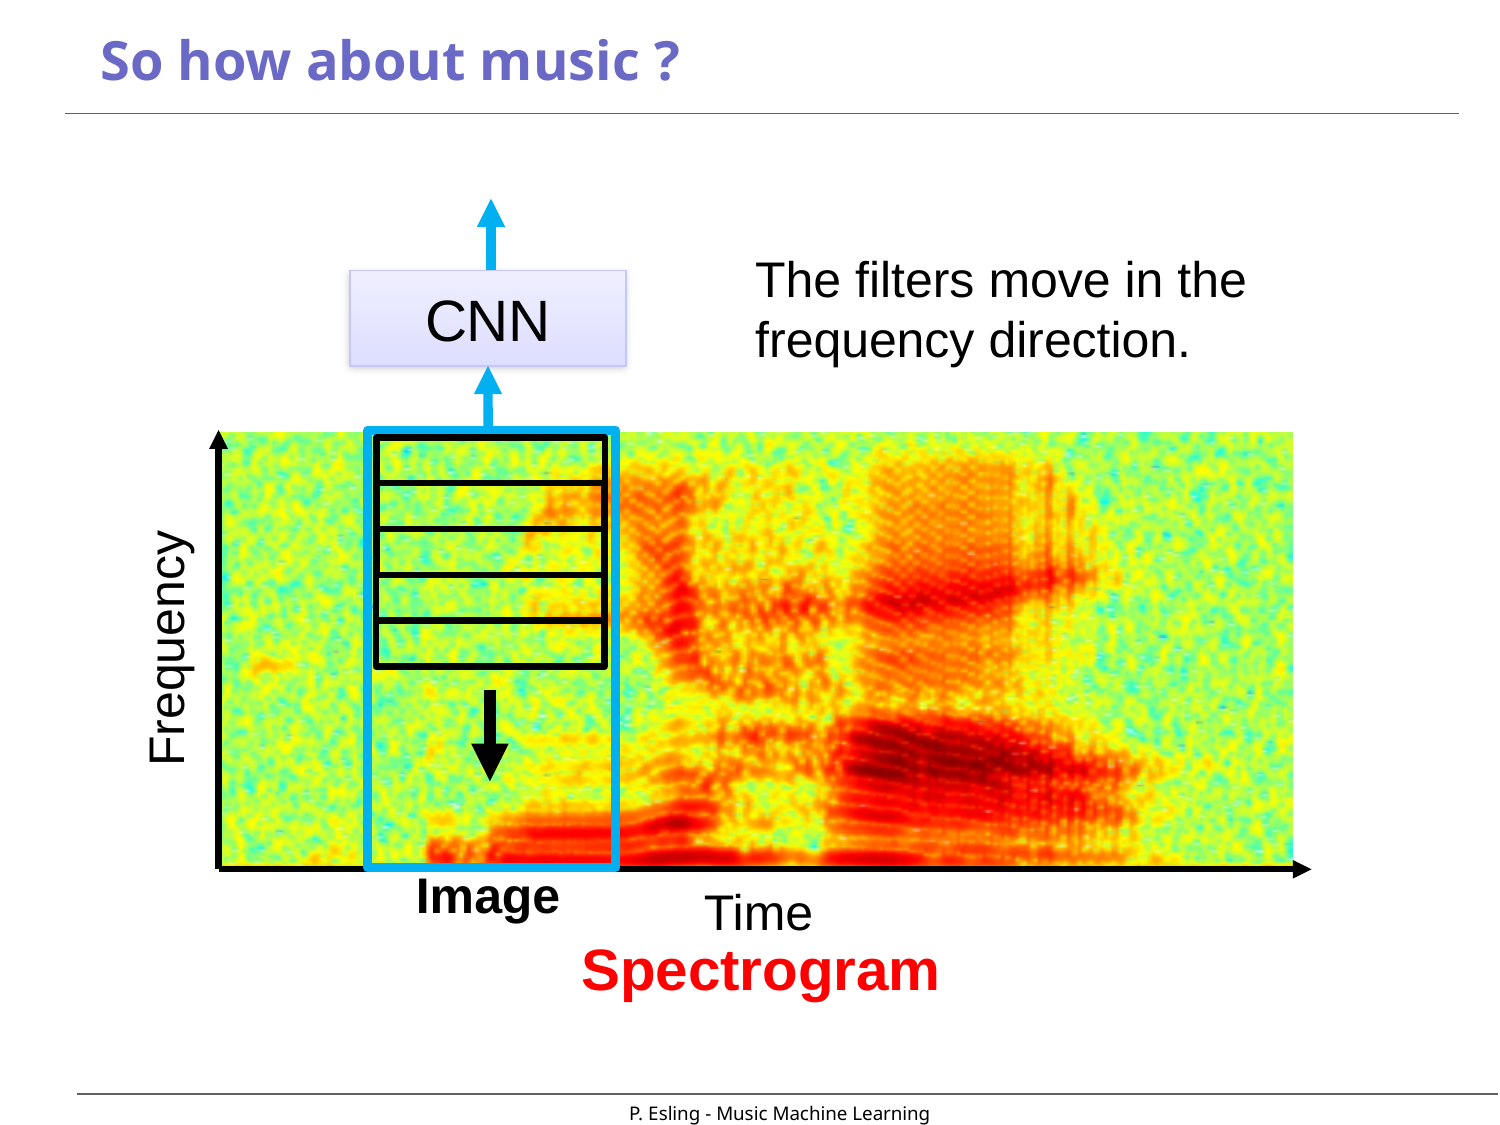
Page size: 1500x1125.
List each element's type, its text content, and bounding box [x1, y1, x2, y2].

footer P. Esling - Music Machine Learning [194, 1093, 1365, 1125]
title So how about music ? [85, 4, 1263, 112]
picture [219, 431, 362, 869]
text_box Image [357, 878, 619, 931]
picture [373, 435, 610, 862]
text_box CNN [350, 270, 626, 366]
text_box Frequency [127, 469, 202, 829]
text_box Time [619, 878, 939, 924]
text_box Spectrogram [566, 924, 956, 1009]
picture [621, 431, 1293, 869]
text_box The filters move in the frequency direction. [740, 240, 1263, 376]
